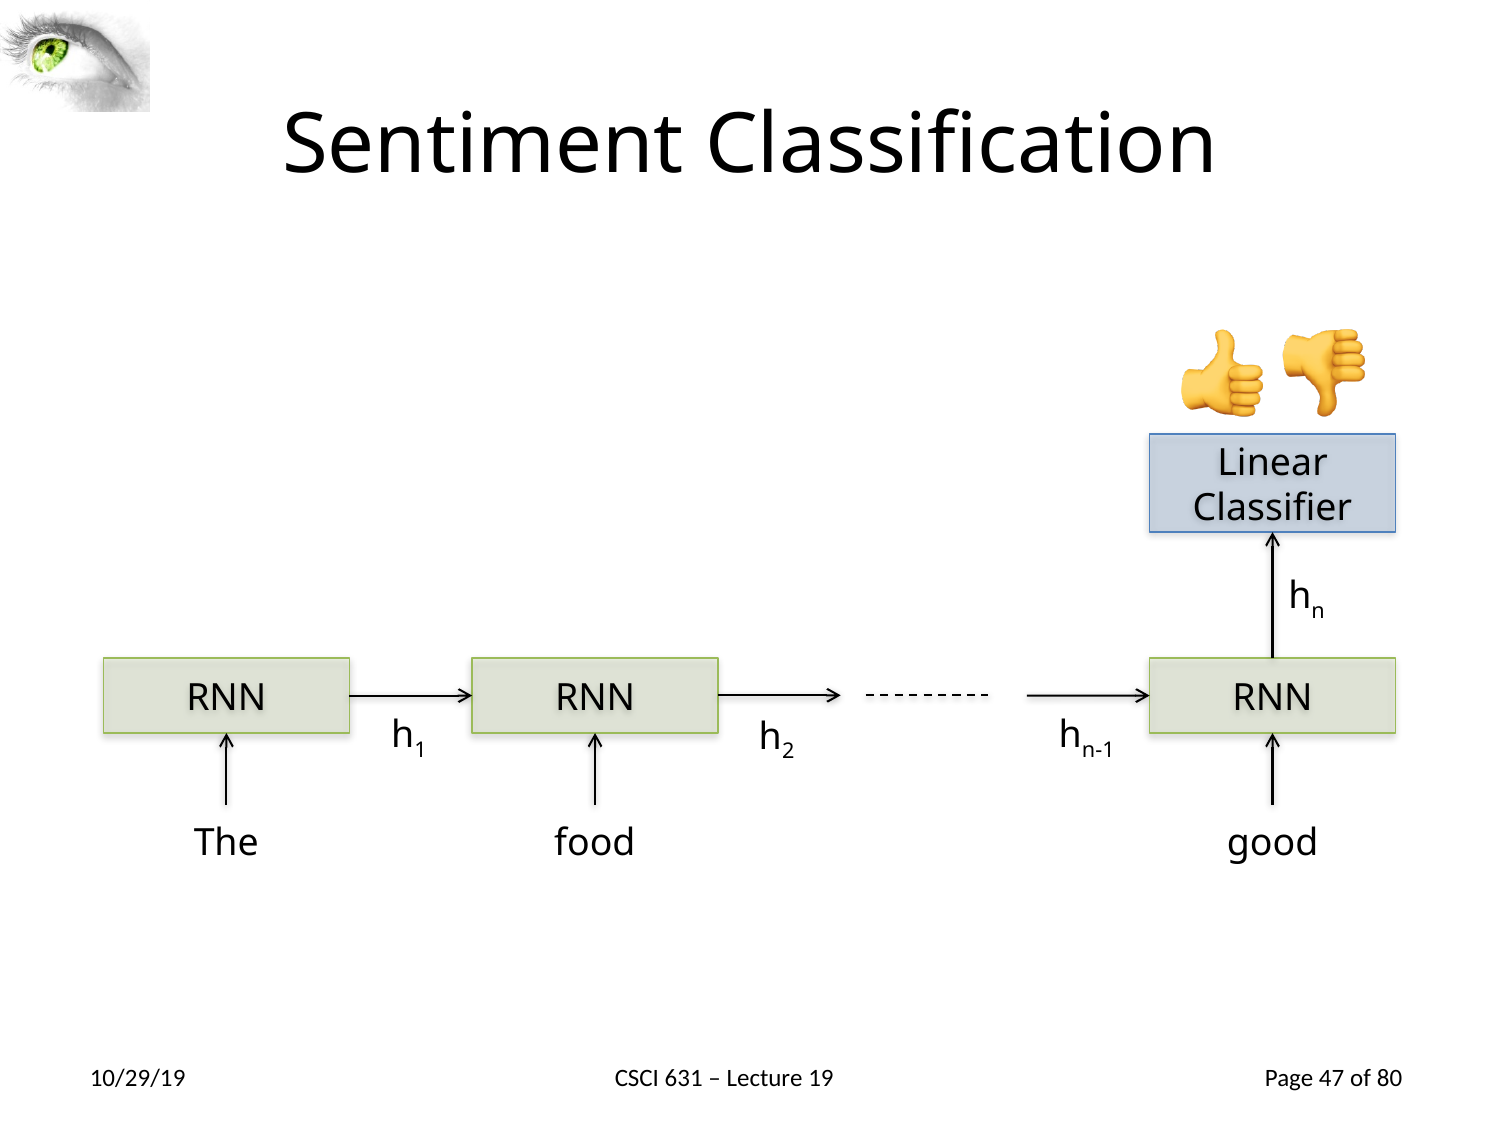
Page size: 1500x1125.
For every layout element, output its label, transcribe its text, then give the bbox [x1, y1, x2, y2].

picture [0, 0, 150, 112]
text_box [80, 233, 1424, 943]
title Sentiment Classification [75, 45, 1425, 233]
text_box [1177, 328, 1369, 417]
text_box Linear Classifier [1149, 433, 1396, 533]
